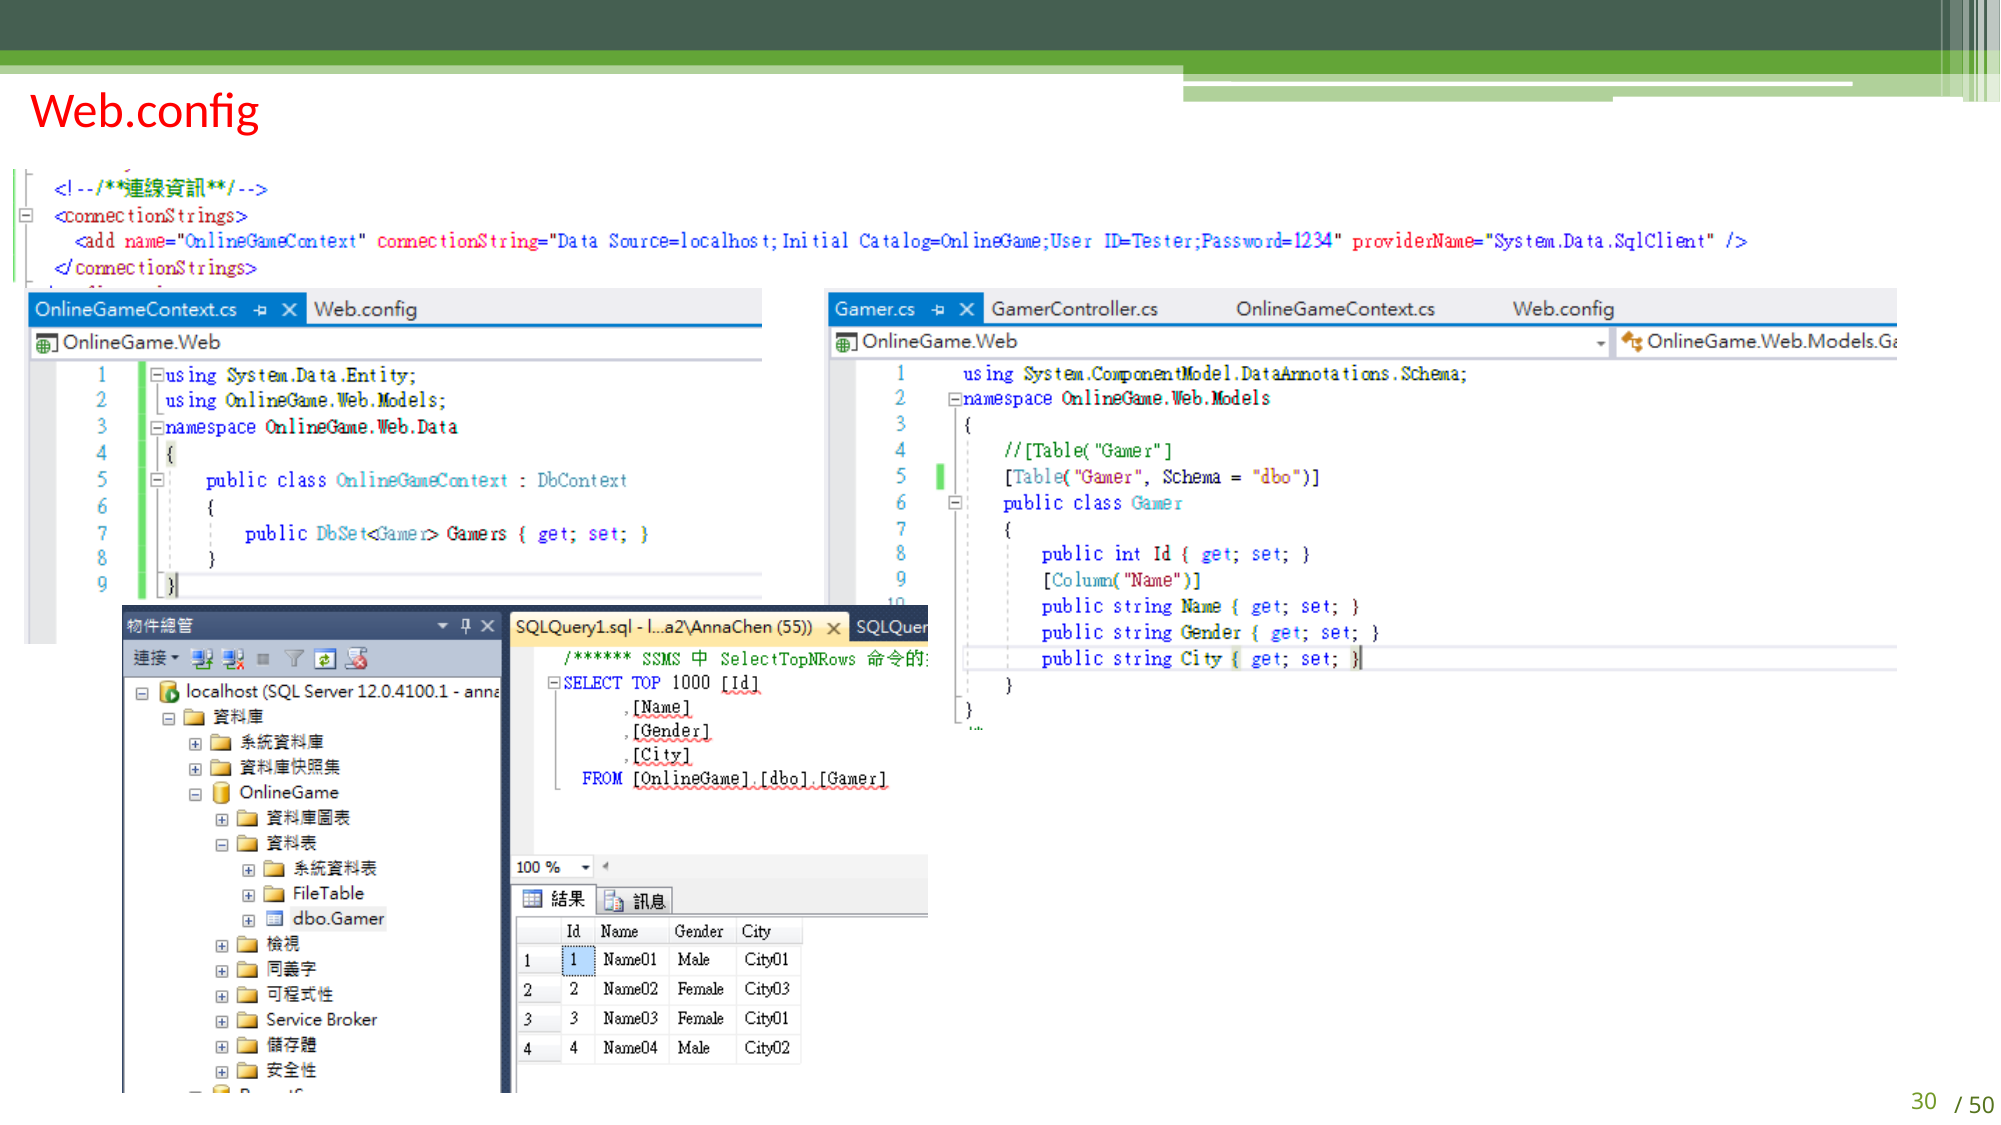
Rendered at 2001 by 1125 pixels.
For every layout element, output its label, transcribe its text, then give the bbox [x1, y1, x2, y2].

footer / 50 [1919, 1083, 2000, 1124]
text_box Web.config [15, 70, 275, 146]
slide_number 29 [1785, 1065, 1953, 1125]
picture [13, 169, 1897, 1093]
